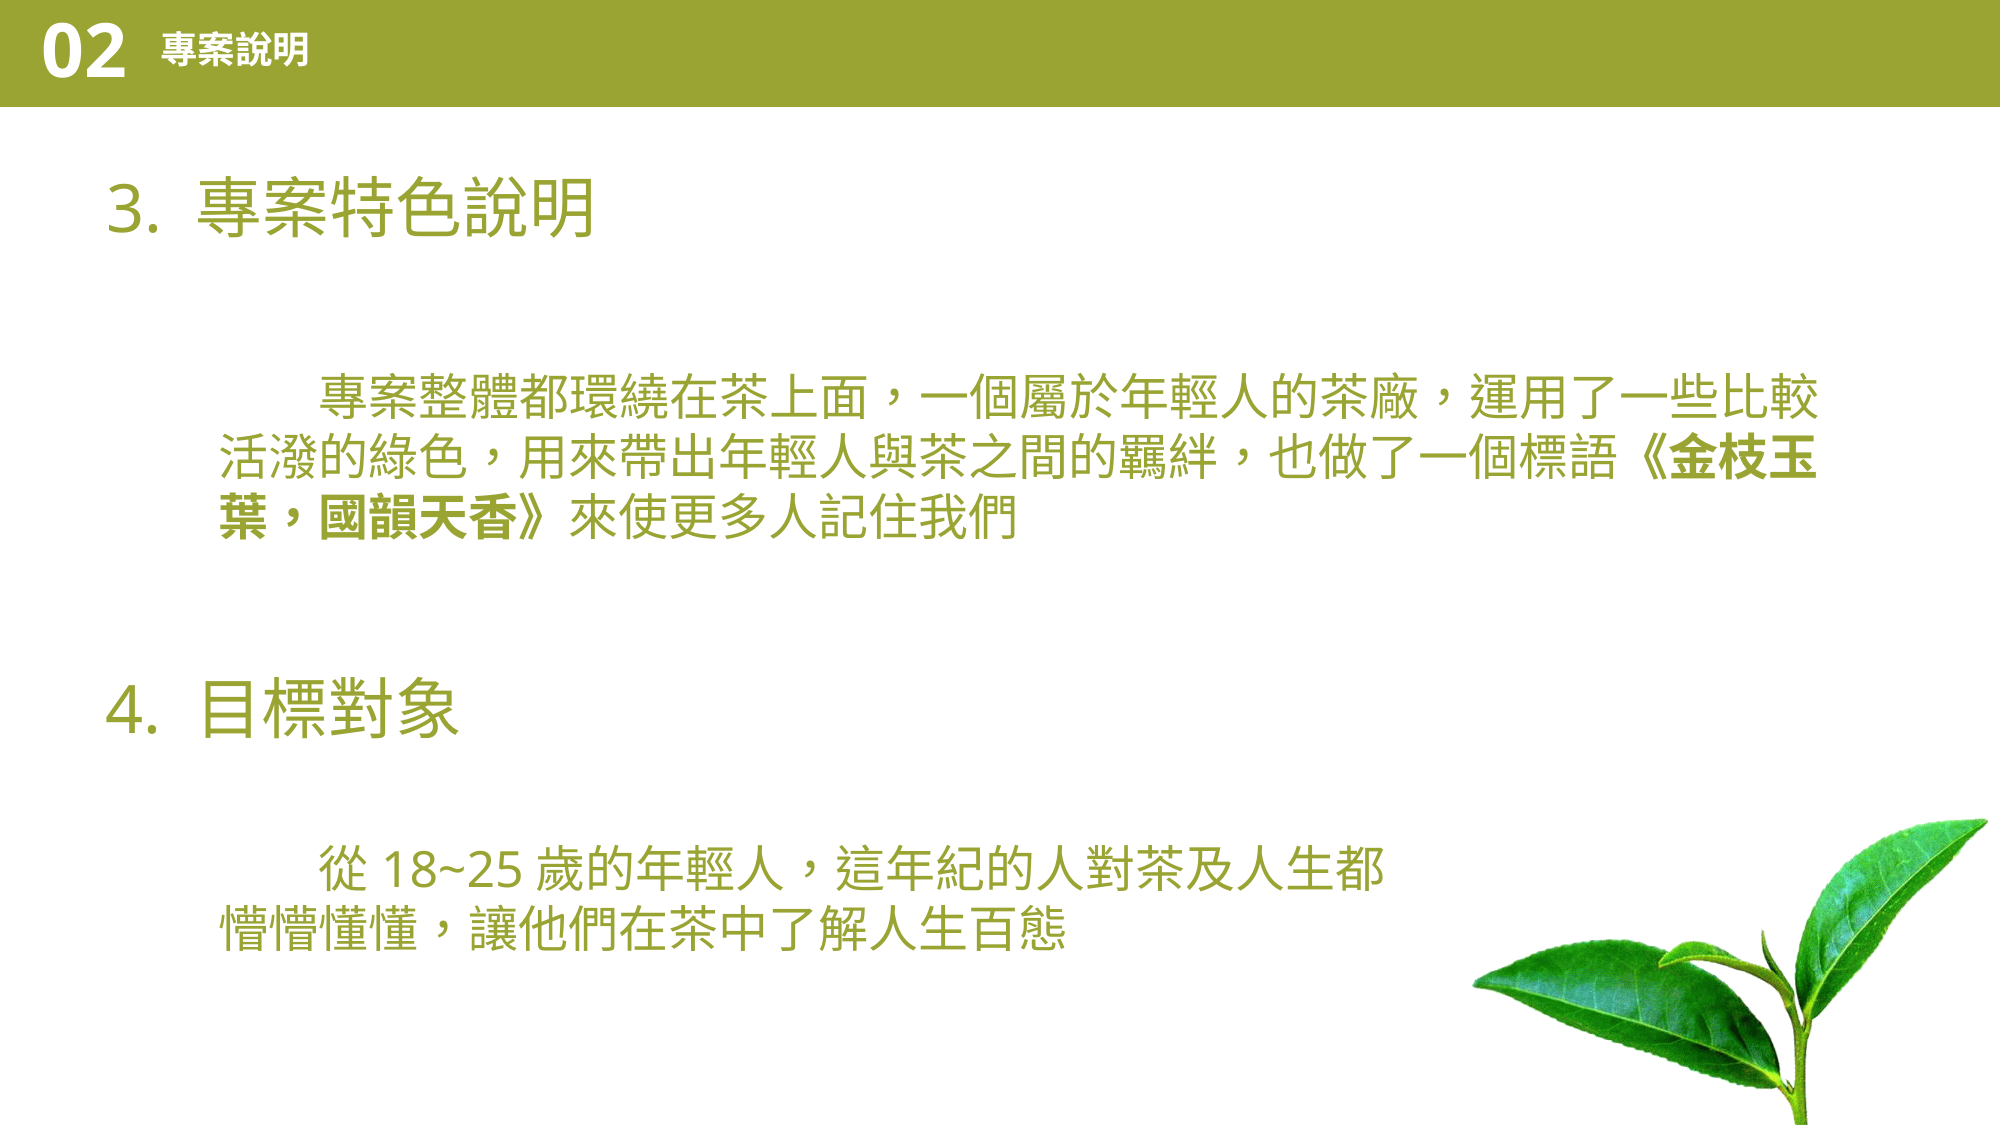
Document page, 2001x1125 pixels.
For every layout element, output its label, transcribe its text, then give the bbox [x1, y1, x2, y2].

list 02 [26, 13, 146, 93]
text_box 從18~25歲的年輕人，這年紀的人對茶及人生都懵懵懂懂，讓他們在茶中了解人生百態 [203, 830, 1441, 966]
text_box 4. 目標對象 [90, 659, 477, 754]
list 專案說明 [146, 23, 772, 84]
picture [1467, 816, 1991, 1125]
text_box 專案整體都環繞在茶上面，一個屬於年輕人的茶廠，運用了一些比較活潑的綠色，用來帶出年輕人與茶之間的羈絆，也做了一個標語《金枝玉葉，國韻天香》來使更多人記住我們 [203, 358, 1837, 554]
text_box 3. 專案特色說明 [91, 158, 611, 254]
